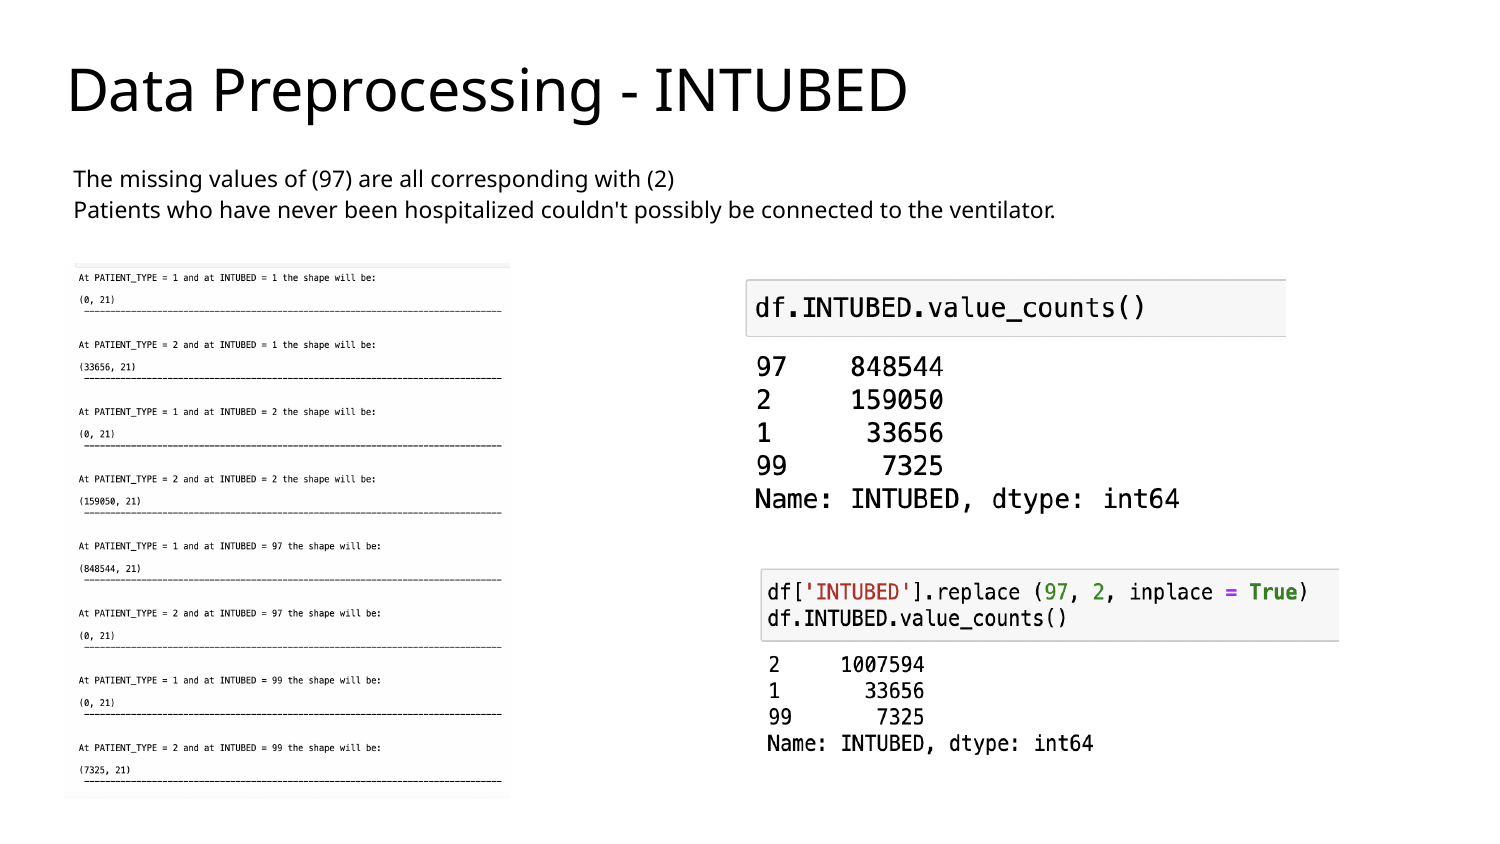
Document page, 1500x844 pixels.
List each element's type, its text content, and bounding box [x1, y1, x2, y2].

picture [732, 269, 1286, 539]
text_box The missing values of (97) are all corresponding with (2) Patients who have never been hospitalized couldn't possibly be connected to the ventilator. [41, 145, 1199, 239]
text_box Data Preprocessing - INTUBED [51, 45, 1449, 140]
picture [749, 552, 1339, 765]
picture [63, 263, 510, 799]
